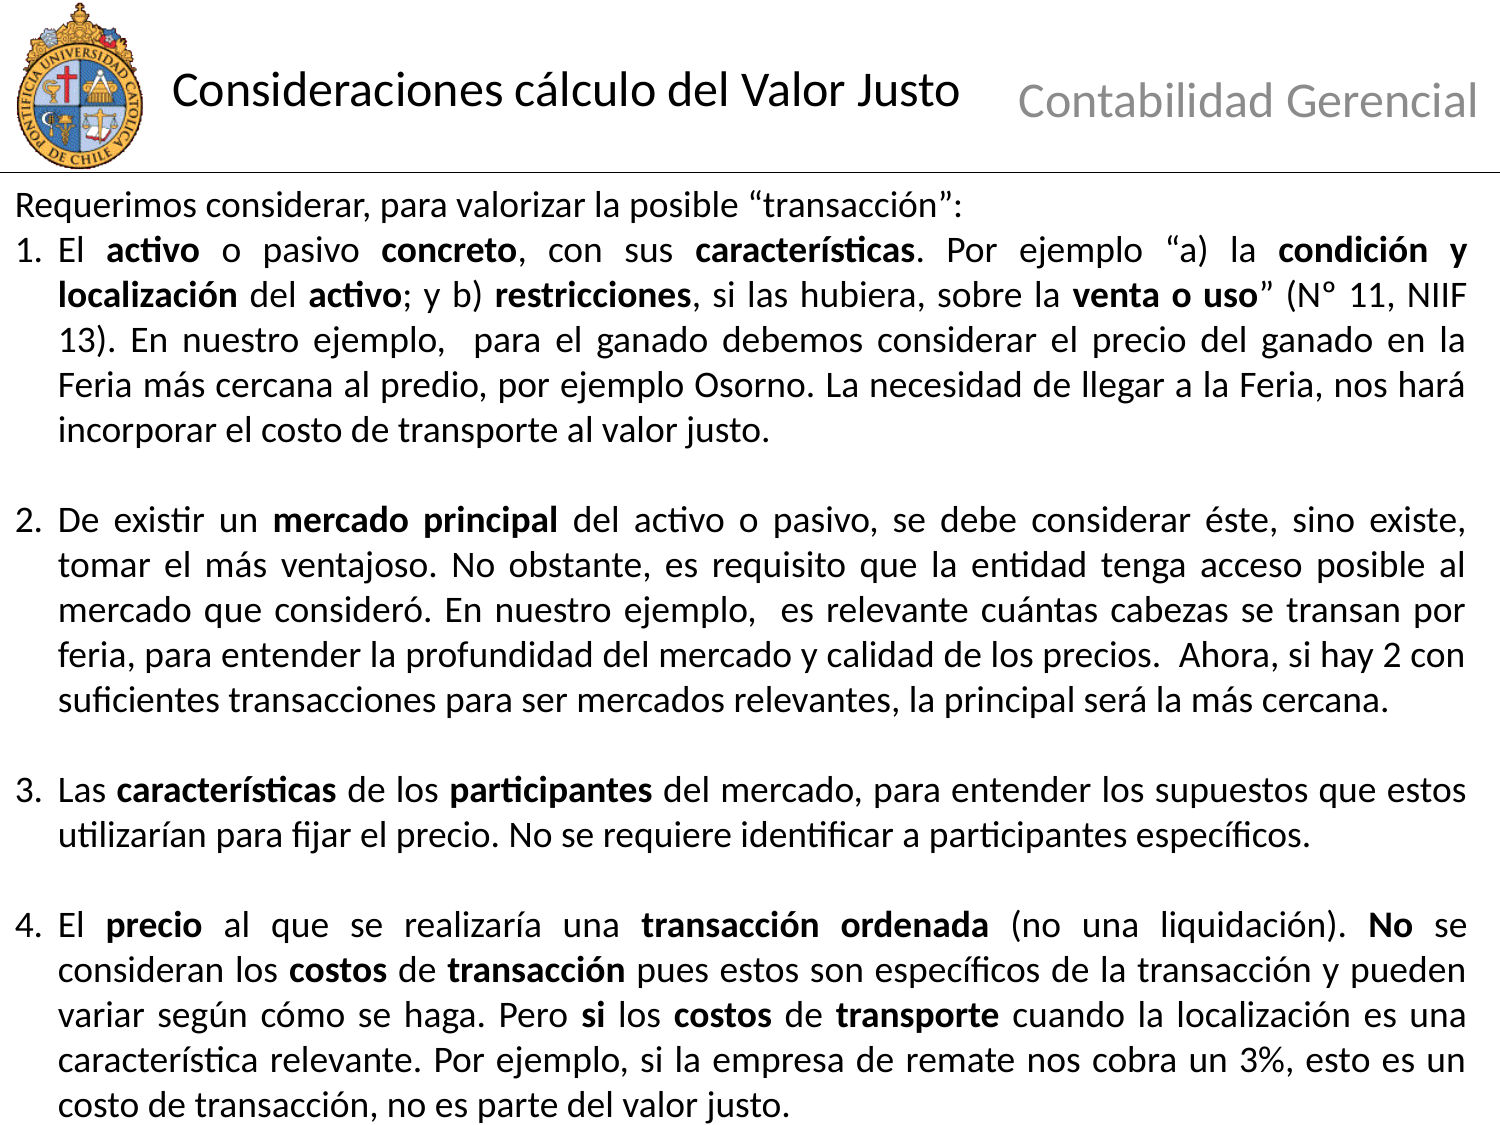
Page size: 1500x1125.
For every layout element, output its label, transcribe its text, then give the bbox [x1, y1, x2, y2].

title Consideraciones cálculo del Valor Justo [160, 0, 997, 171]
text_box Contabilidad Gerencial [997, 0, 1500, 172]
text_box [0, 0, 160, 172]
title Ejercicio de Contingencias [0, 173, 165, 180]
text_box Requerimos considerar, para valorizar la posible “transacción”: El activo o pasivo concreto, con sus características. Por ejemplo “a) la condición y localización del activo; y b) restricciones, si las hubiera, sobre la venta o uso” (Nº 11, NIIF 13). En nuestro ejemplo, para el ganado debemos considerar el precio del ganado en la Feria más cercana al predio, por ejemplo Osorno. La necesidad de llegar a la Feria, nos hará incorporar el costo de transporte al valor justo. De existir un mercado principal del activo o pasivo, se debe considerar éste, sino existe, tomar el más ventajoso. No obstante, es requisito que la entidad tenga acceso posible al mercado que consideró. En nuestro ejemplo, es relevante cuántas cabezas se transan por feria, para entender la profundidad del mercado y calidad de los precios. Ahora, si hay 2 con suficientes transacciones para ser mercados relevantes, la principal será la más cercana. Las características de los participantes del mercado, para entender los supuestos que estos utilizarían para fijar el precio. No se requiere identificar a participantes específicos. El precio al que se realizaría una transacción ordenada (no una liquidación). No se consideran los costos de transacción pues estos son específicos de la transacción y pueden variar según cómo se haga. Pero si los costos de transporte cuando la localización es una característica relevante. Por ejemplo, si la empresa de remate nos cobra un 3%, esto es un costo de transacción, no es parte del valor justo. [0, 180, 1483, 1125]
